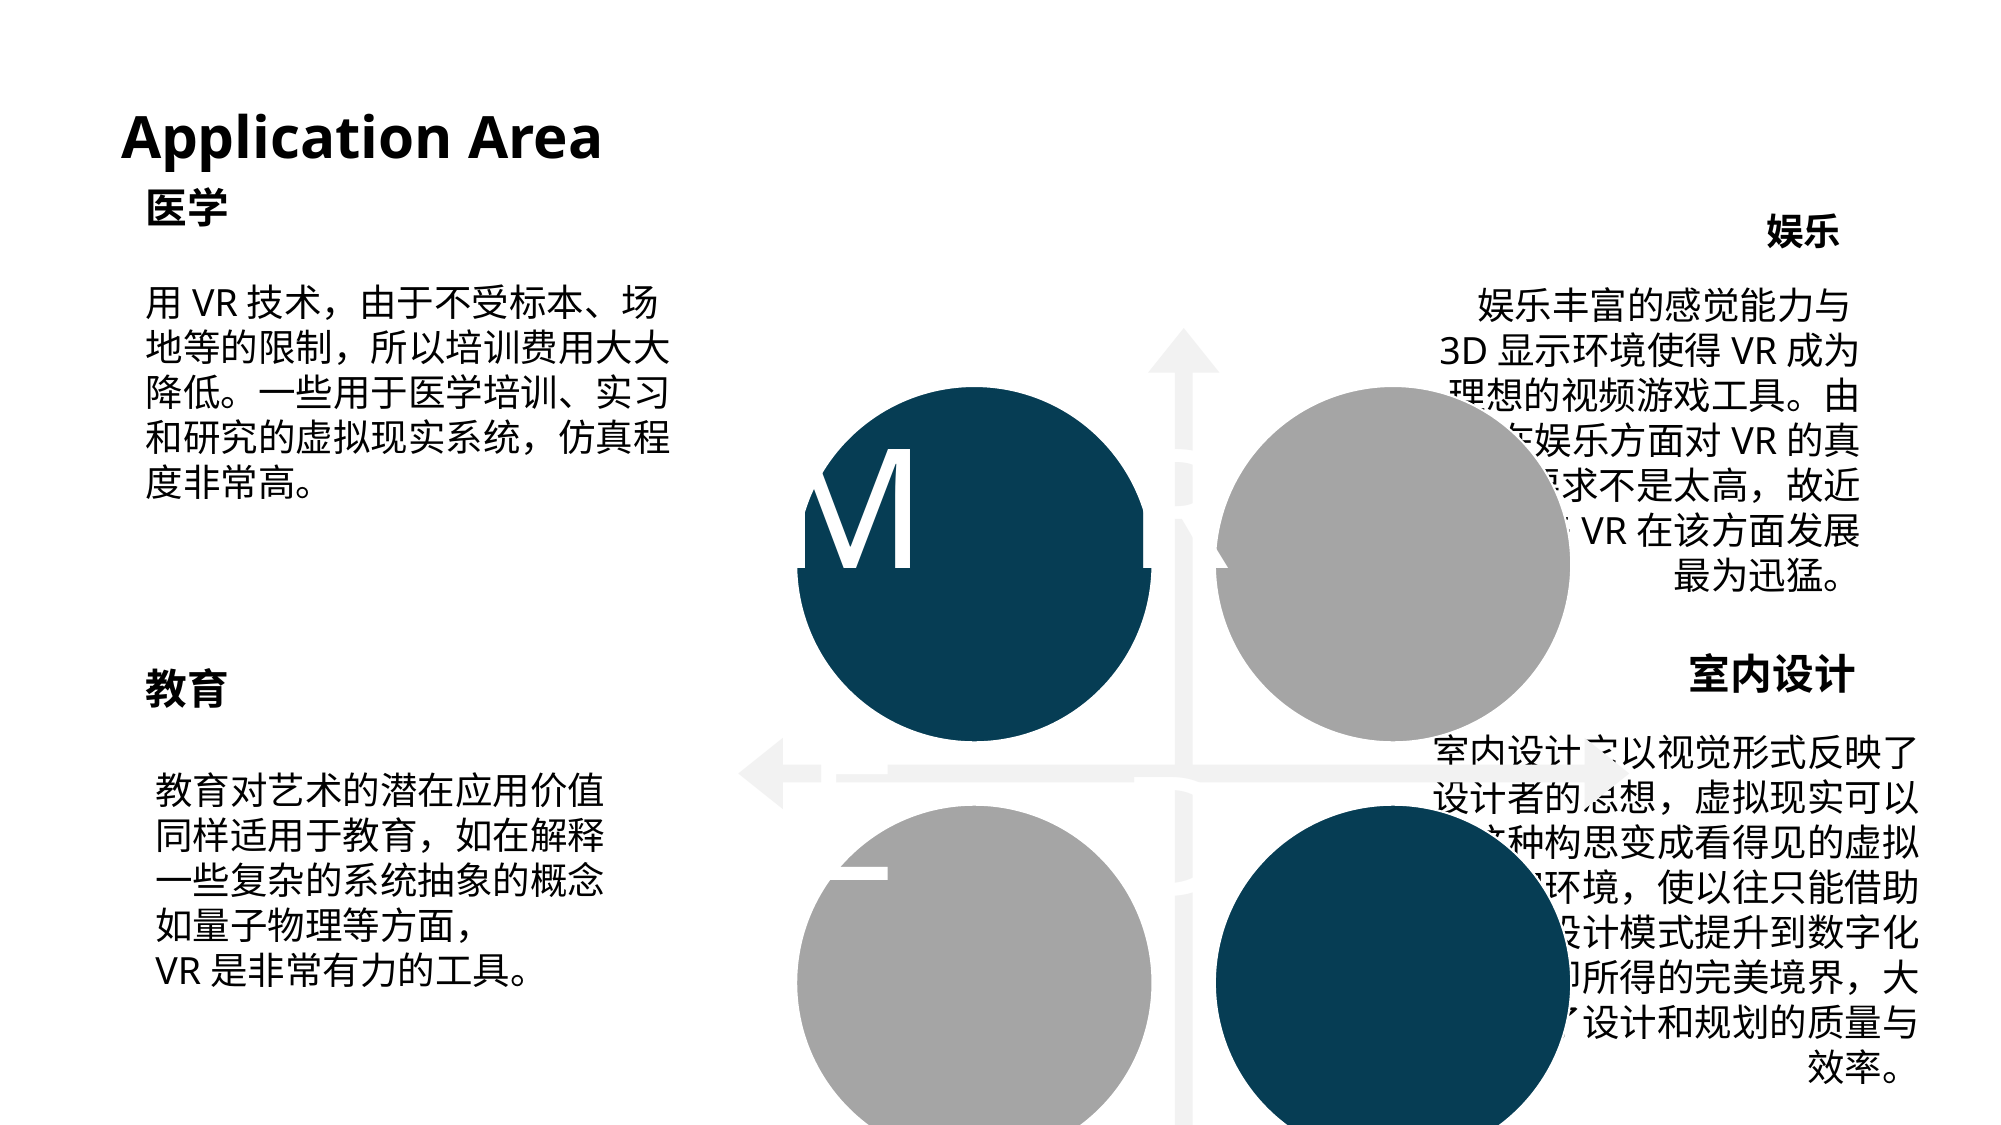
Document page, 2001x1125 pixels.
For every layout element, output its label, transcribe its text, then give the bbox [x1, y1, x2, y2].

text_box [130, 174, 711, 515]
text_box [130, 655, 641, 1002]
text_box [1414, 200, 1876, 563]
text_box Application Area [106, 93, 618, 178]
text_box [515, 328, 1518, 997]
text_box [1390, 640, 1935, 1100]
